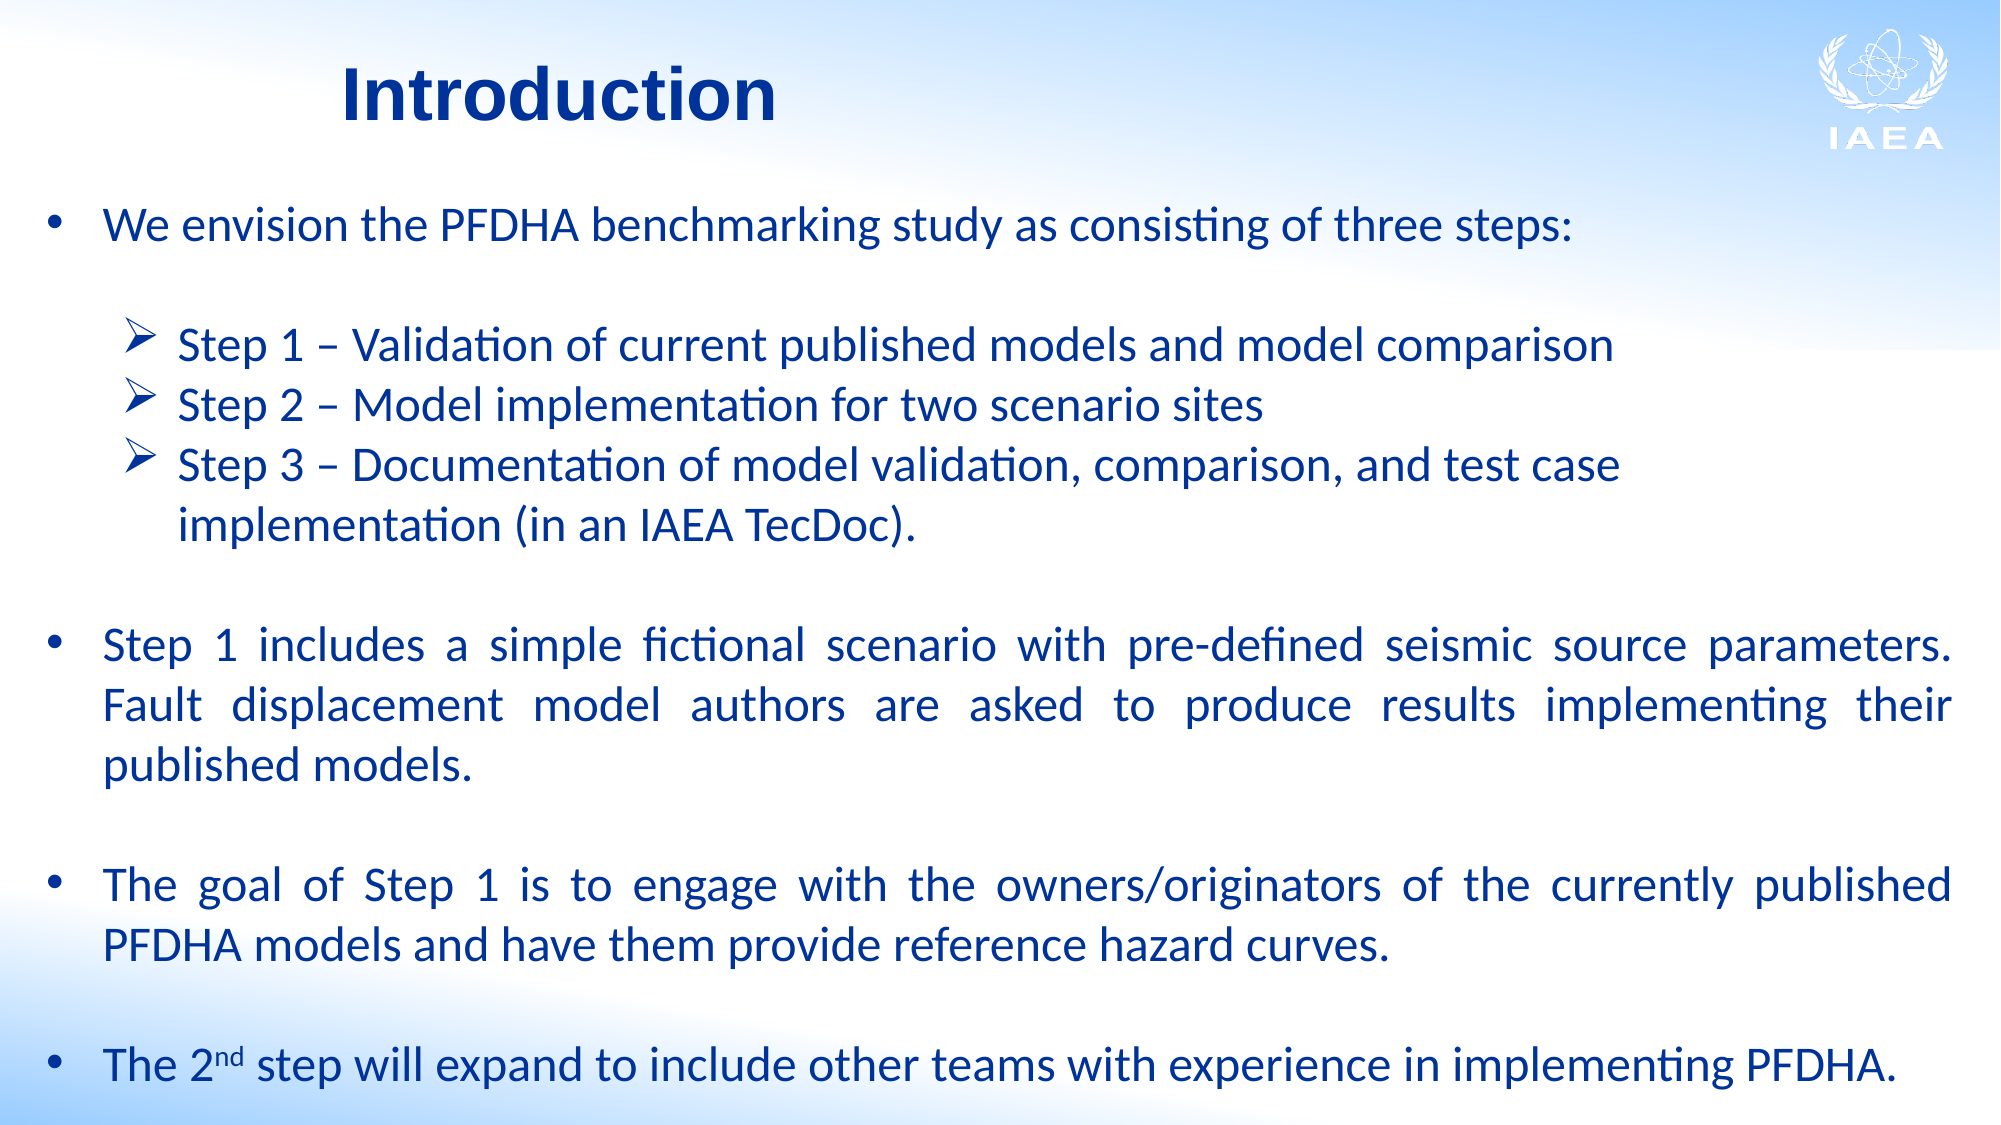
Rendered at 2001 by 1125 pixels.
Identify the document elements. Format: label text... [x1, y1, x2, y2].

picture [1818, 29, 1948, 149]
text_box We envision the PFDHA benchmarking study as consisting of three steps: Step 1 – Validation of current published models and model comparison Step 2 – Model implementation for two scenario sites Step 3 – Documentation of model validation, comparison, and test case implementation (in an IAEA TecDoc). Step 1 includes a simple fictional scenario with pre-defined seismic source parameters. Fault displacement model authors are asked to produce results implementing their published models. The goal of Step 1 is to engage with the owners/originators of the currently published PFDHA models and have them provide reference hazard curves. The 2nd step will expand to include other teams with experience in implementing PFDHA. [31, 184, 1969, 1100]
title Introduction [326, 19, 1331, 161]
